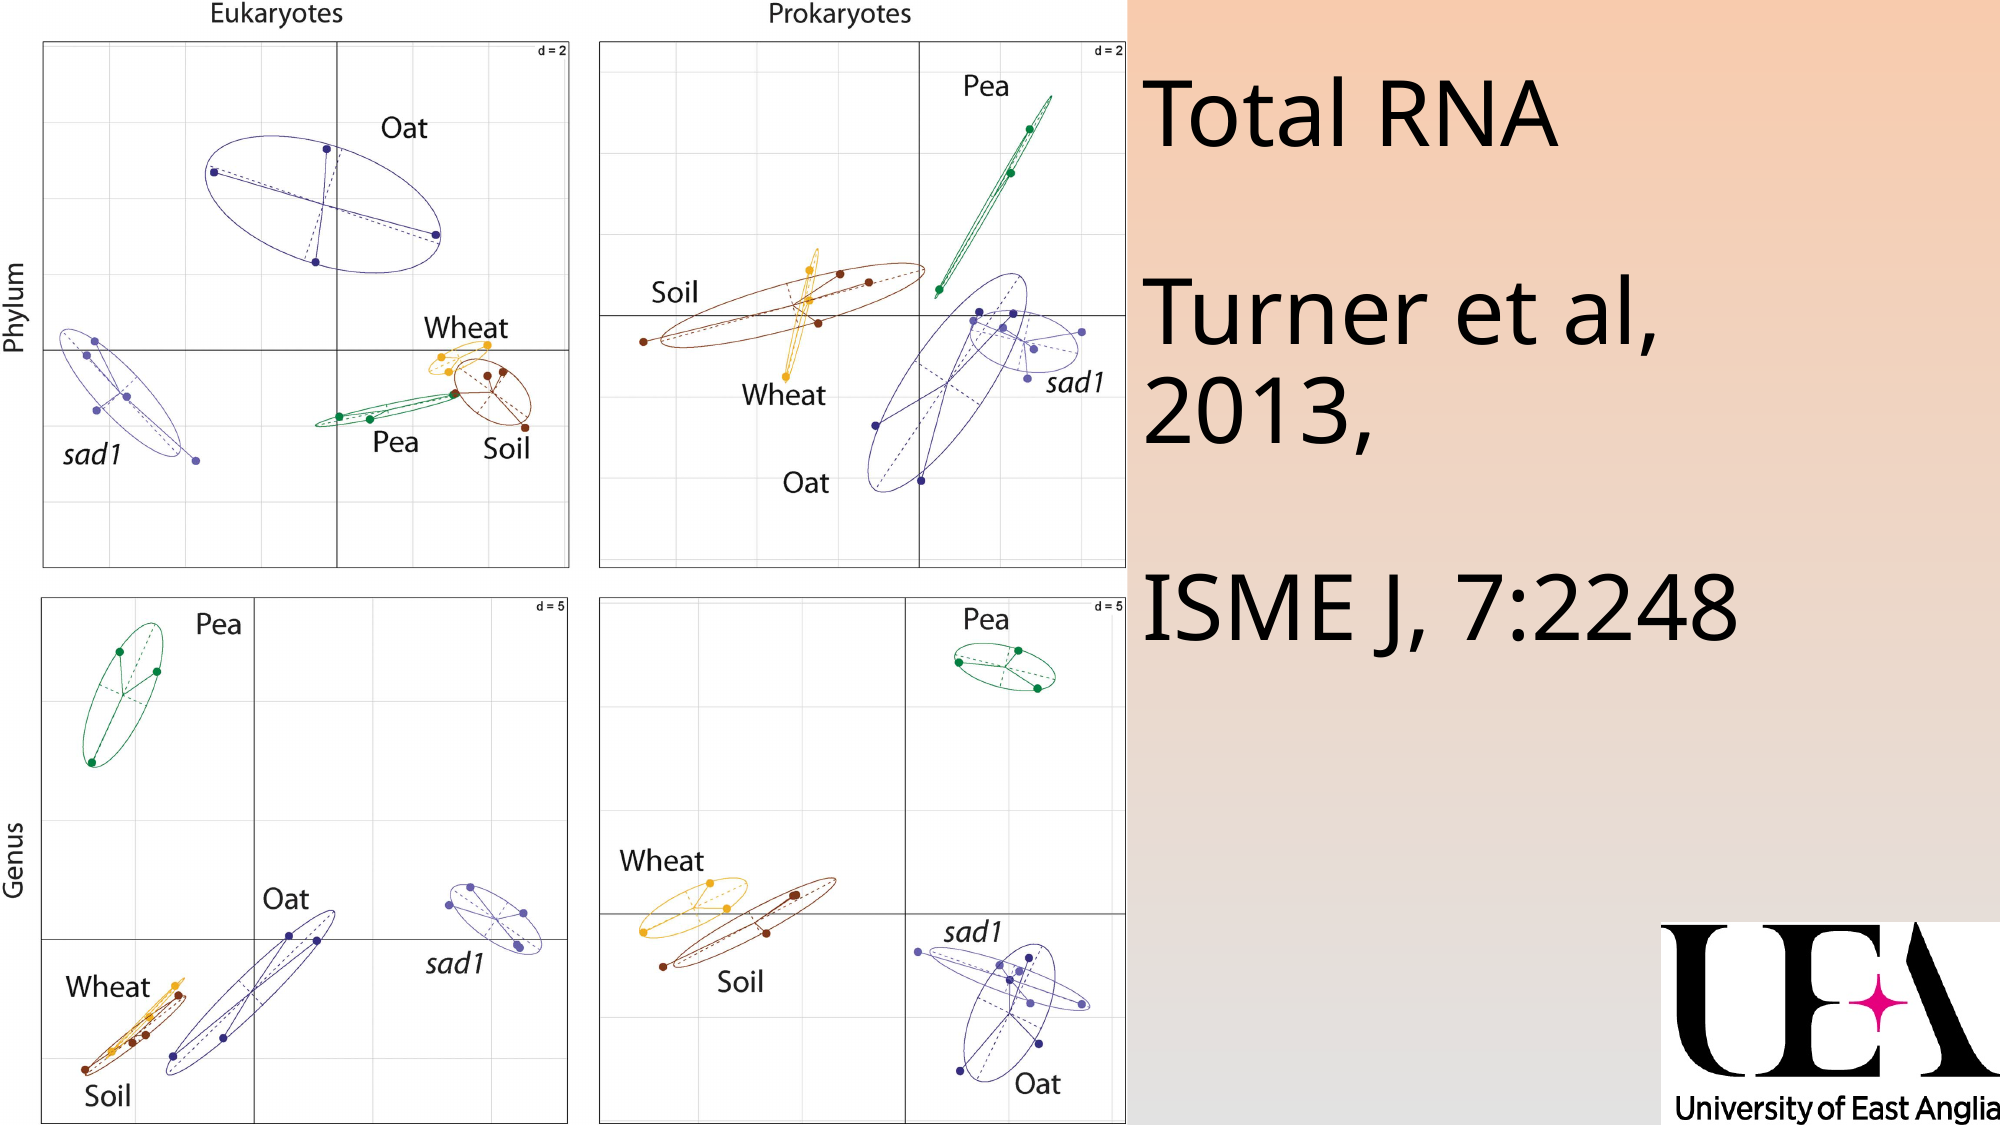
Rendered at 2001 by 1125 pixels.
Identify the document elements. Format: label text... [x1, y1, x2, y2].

picture [1661, 922, 2000, 1125]
text_box Total RNA Turner et al, 2013, ISME J, 7:2248 [1128, 59, 1935, 278]
picture [0, 0, 1128, 1125]
